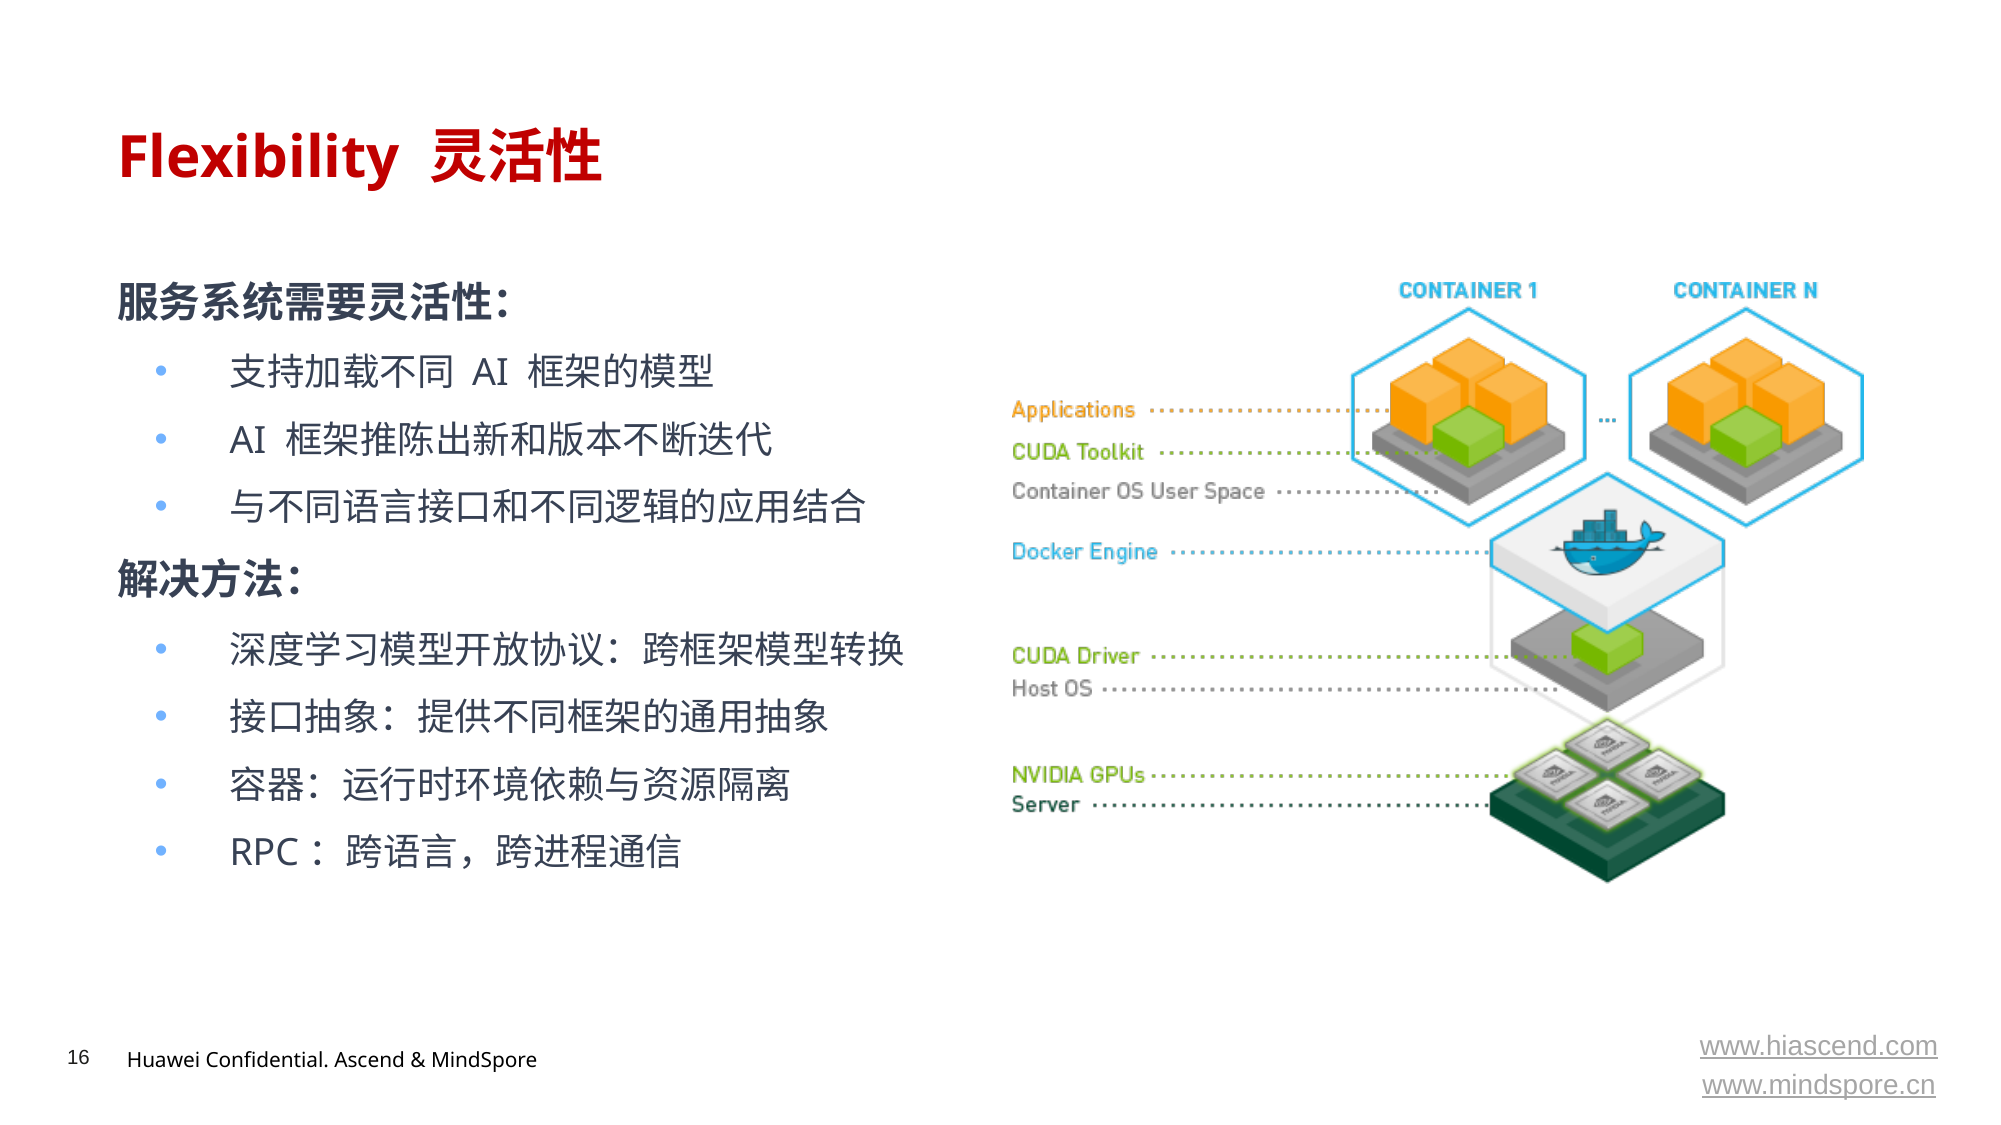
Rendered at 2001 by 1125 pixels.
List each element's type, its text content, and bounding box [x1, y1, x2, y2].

list 服务系统需要灵活性： 支持加载不同 AI 框架的模型 AI 框架推陈出新和版本不断迭代 与不同语言接口和不同逻辑的应用结合 解决方法： 深度学习模型开放协议：跨框架模型转换 接口抽象：提供不同框架的通用抽象 容器：运行时环境依赖与资源隔离 RPC：跨语言，跨进程通信 [102, 243, 1901, 970]
title Flexibility 灵活性 [102, 111, 1901, 209]
picture [1011, 281, 1864, 885]
